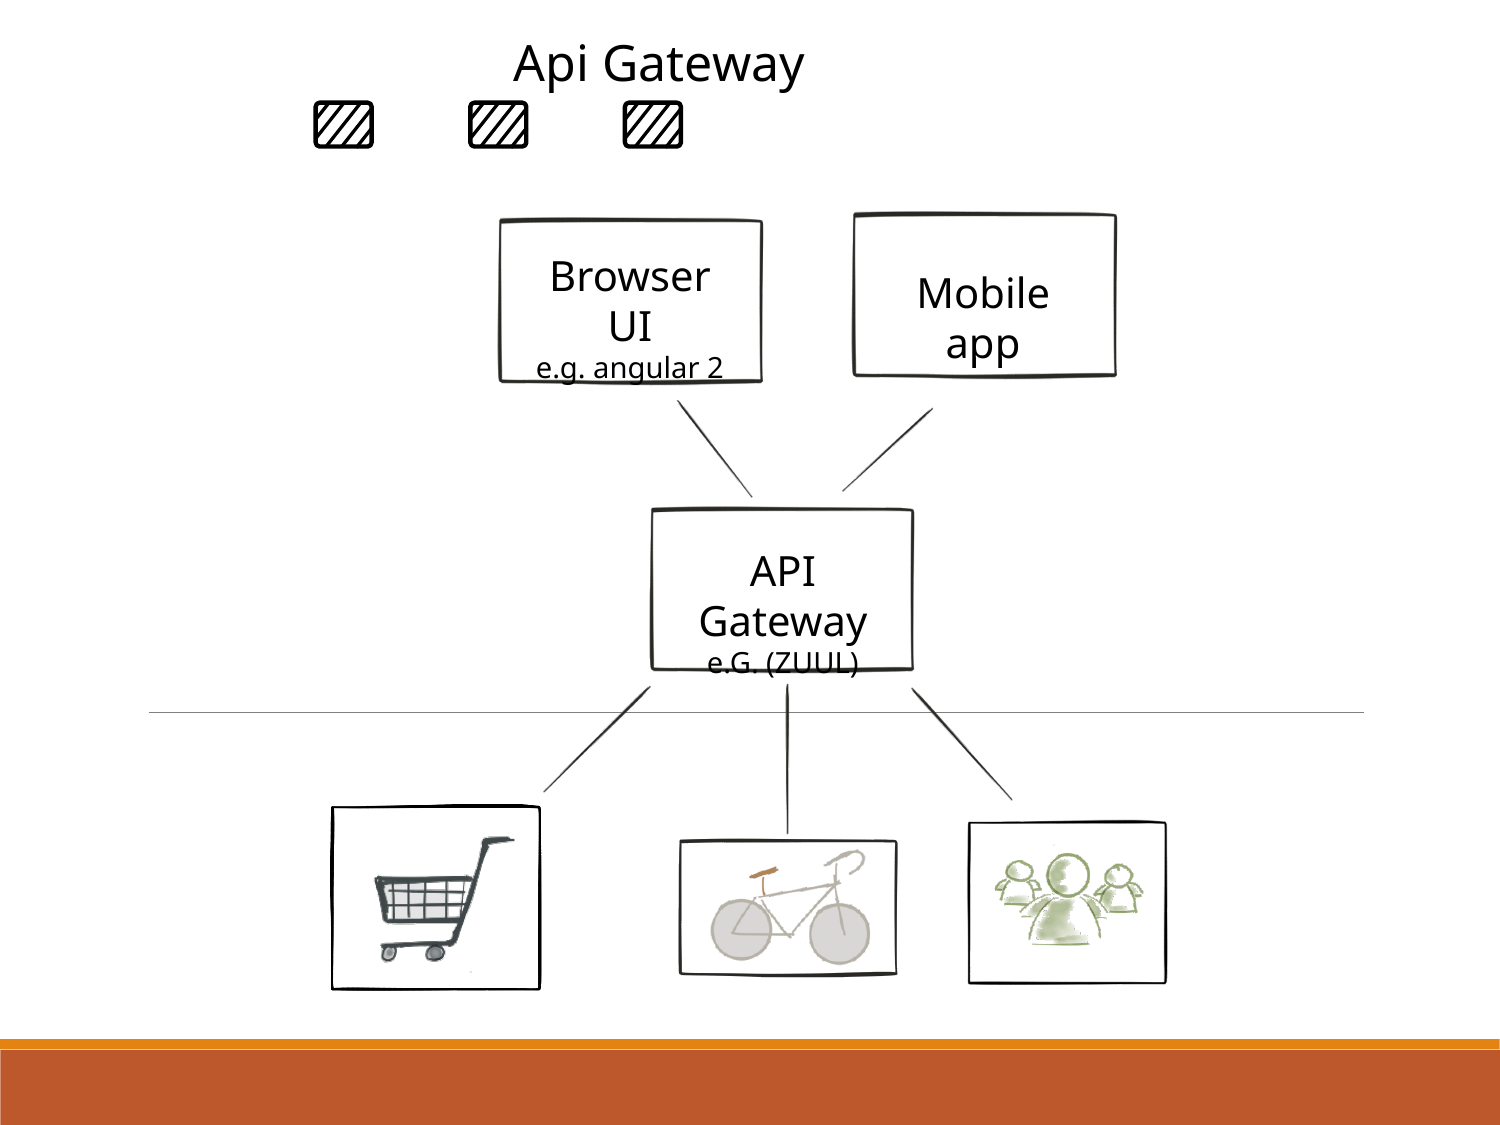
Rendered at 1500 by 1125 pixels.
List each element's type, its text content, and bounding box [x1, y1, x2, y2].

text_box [966, 819, 1169, 985]
picture [467, 98, 529, 150]
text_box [625, 483, 927, 675]
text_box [328, 802, 543, 992]
picture [827, 187, 1130, 380]
picture [651, 395, 780, 483]
picture [706, 682, 863, 819]
picture [517, 679, 674, 797]
picture [621, 98, 684, 150]
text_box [473, 194, 776, 386]
picture [312, 98, 375, 150]
text_box Api Gateway [499, 23, 820, 99]
picture [824, 404, 952, 483]
picture [882, 683, 1039, 807]
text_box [657, 819, 909, 979]
